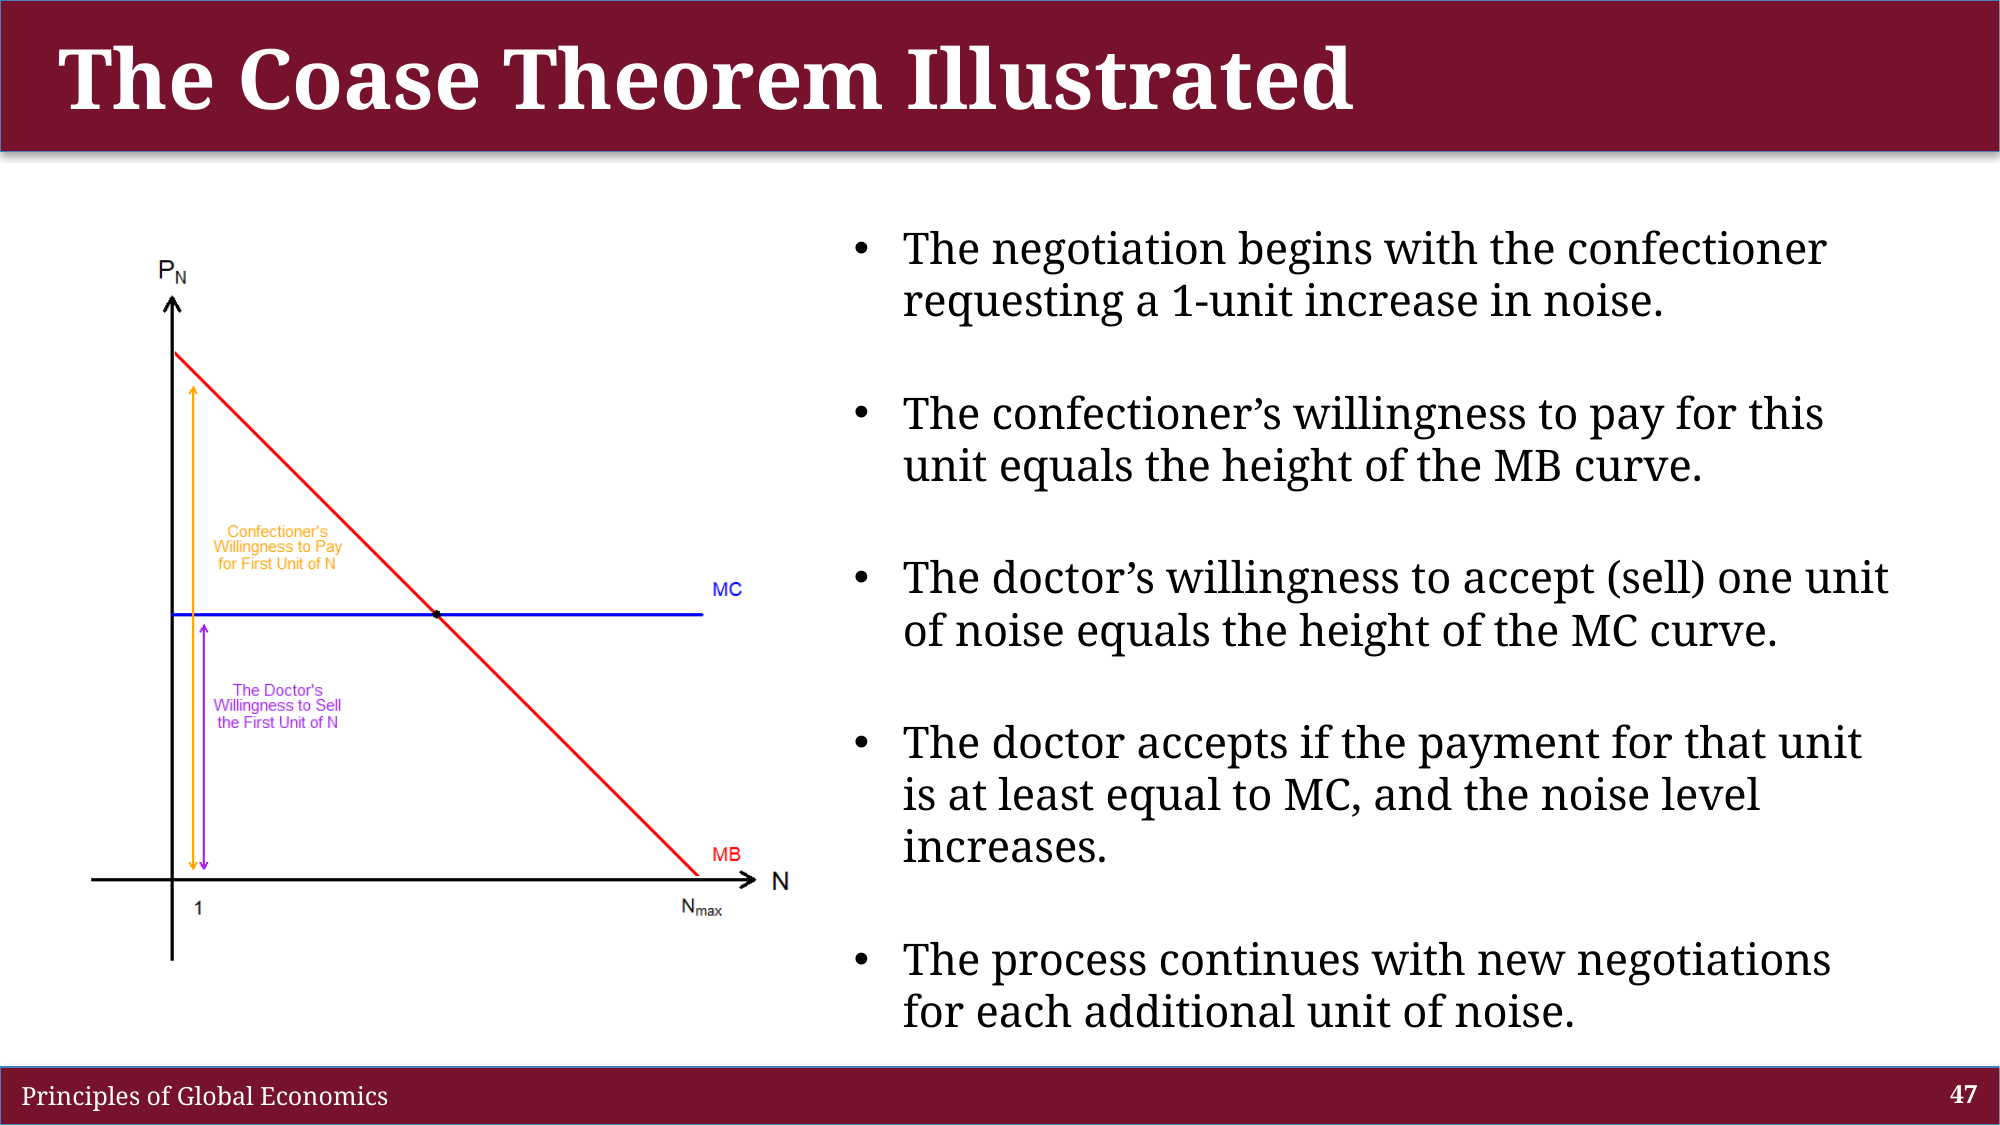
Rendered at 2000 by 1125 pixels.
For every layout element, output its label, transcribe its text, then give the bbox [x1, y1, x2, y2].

slide_number 47 [1649, 1066, 2000, 1125]
list The negotiation begins with the confectioner requesting a 1-unit increase in noise. The confectioner’s willingness to pay for this unit equals the height of the MB curve. The doctor’s willingness to accept (sell) one unit of noise equals the height of the MC curve. The doctor accepts if the payment for that unit is at least equal to MC, and the noise level increases. The process continues with new negotiations for each additional unit of noise. [838, 213, 1911, 1047]
footer Principles of Global Economics [0, 1066, 475, 1125]
title The Coase Theorem Illustrated [0, 0, 2000, 152]
text_box [475, 1066, 1649, 1125]
picture [88, 213, 840, 964]
